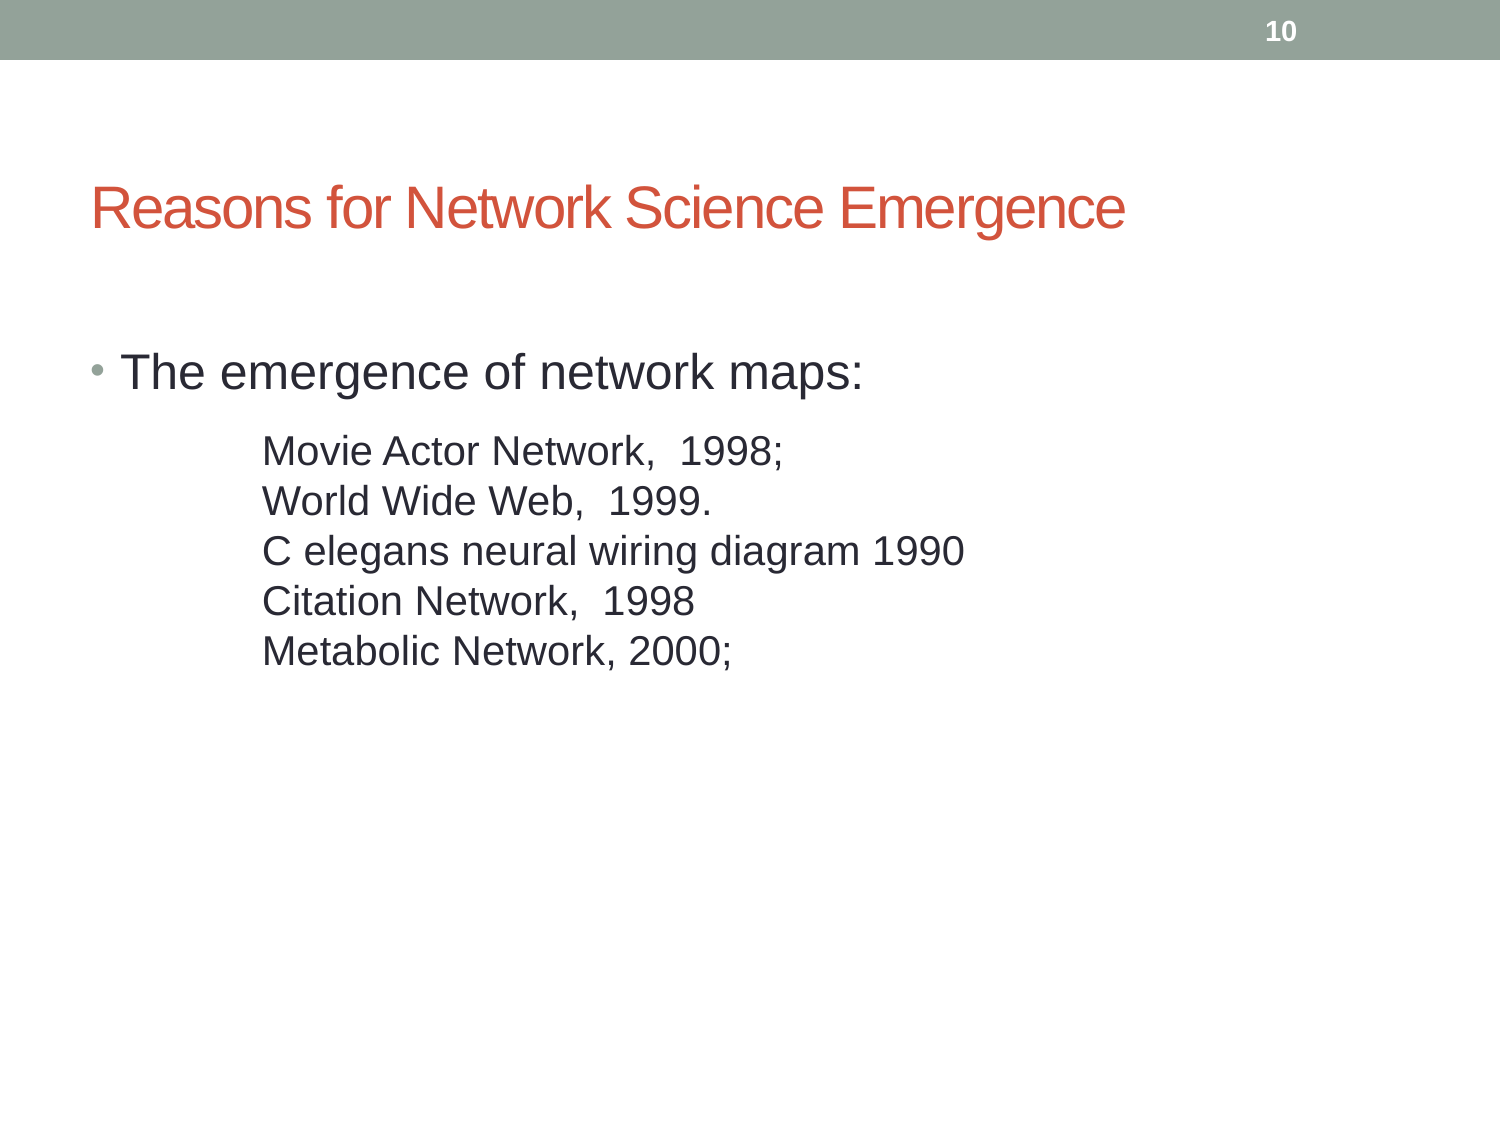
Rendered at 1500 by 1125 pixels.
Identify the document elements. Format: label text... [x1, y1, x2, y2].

slide_number 10 [1250, 3, 1425, 57]
list The emergence of network maps: [75, 262, 1425, 1063]
text_box Movie Actor Network, 1998; World Wide Web, 1999. C elegans neural wiring diagram 1990 Citation Network, 1998 Metabolic Network, 2000; [247, 416, 1258, 682]
title Reasons for Network Science Emergence [75, 87, 1425, 250]
